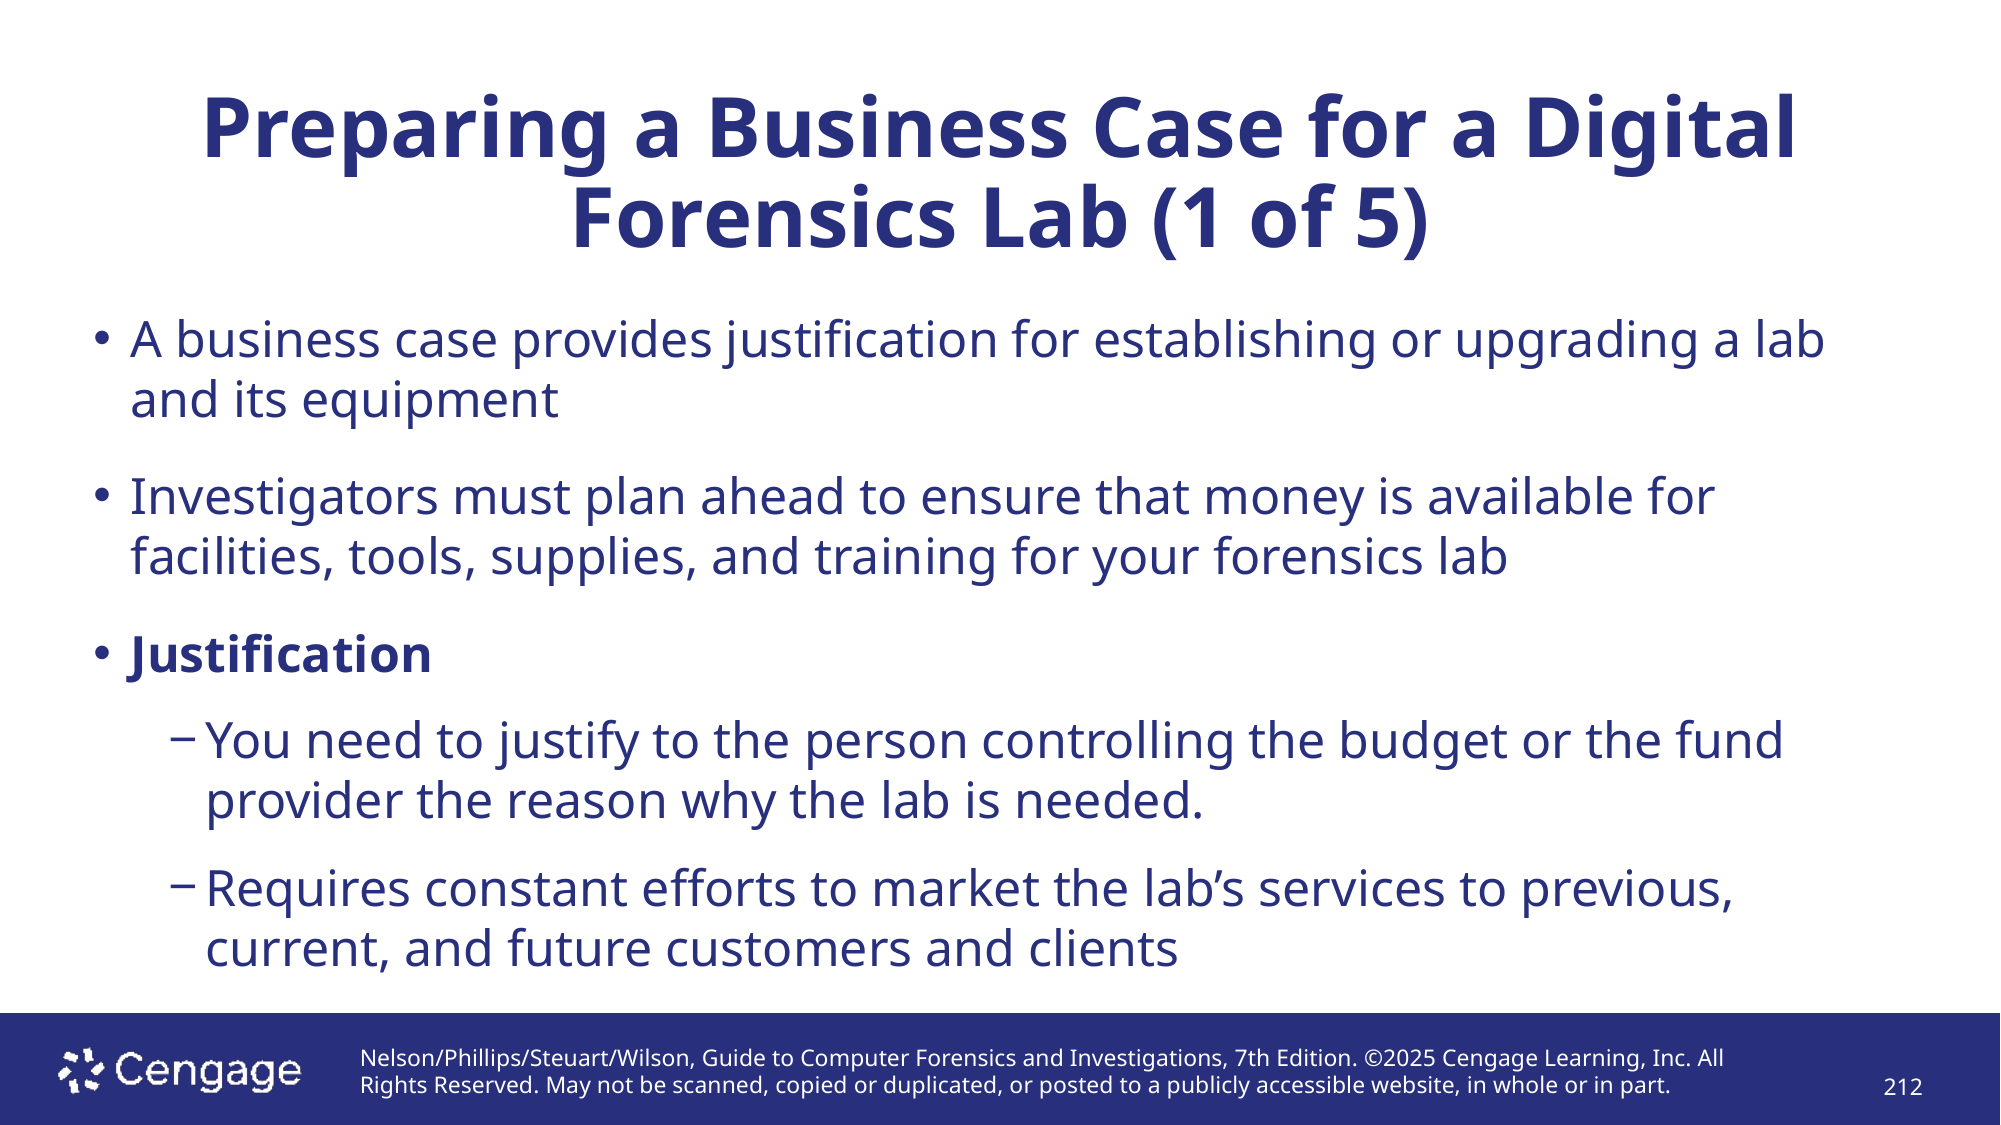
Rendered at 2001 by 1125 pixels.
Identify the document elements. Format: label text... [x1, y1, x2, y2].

title Preparing a Business Case for a Digital Forensics Lab (1 of 5) [78, 77, 1923, 278]
list A business case provides justification for establishing or upgrading a lab and its equipment Investigators must plan ahead to ensure that money is available for facilities, tools, supplies, and training for your forensics lab Justification You need to justify to the person controlling the budget or the fund provider the reason why the lab is needed. Requires constant efforts to market the lab’s services to previous, current, and future customers and clients [78, 299, 1923, 1014]
picture [30, 1020, 329, 1122]
